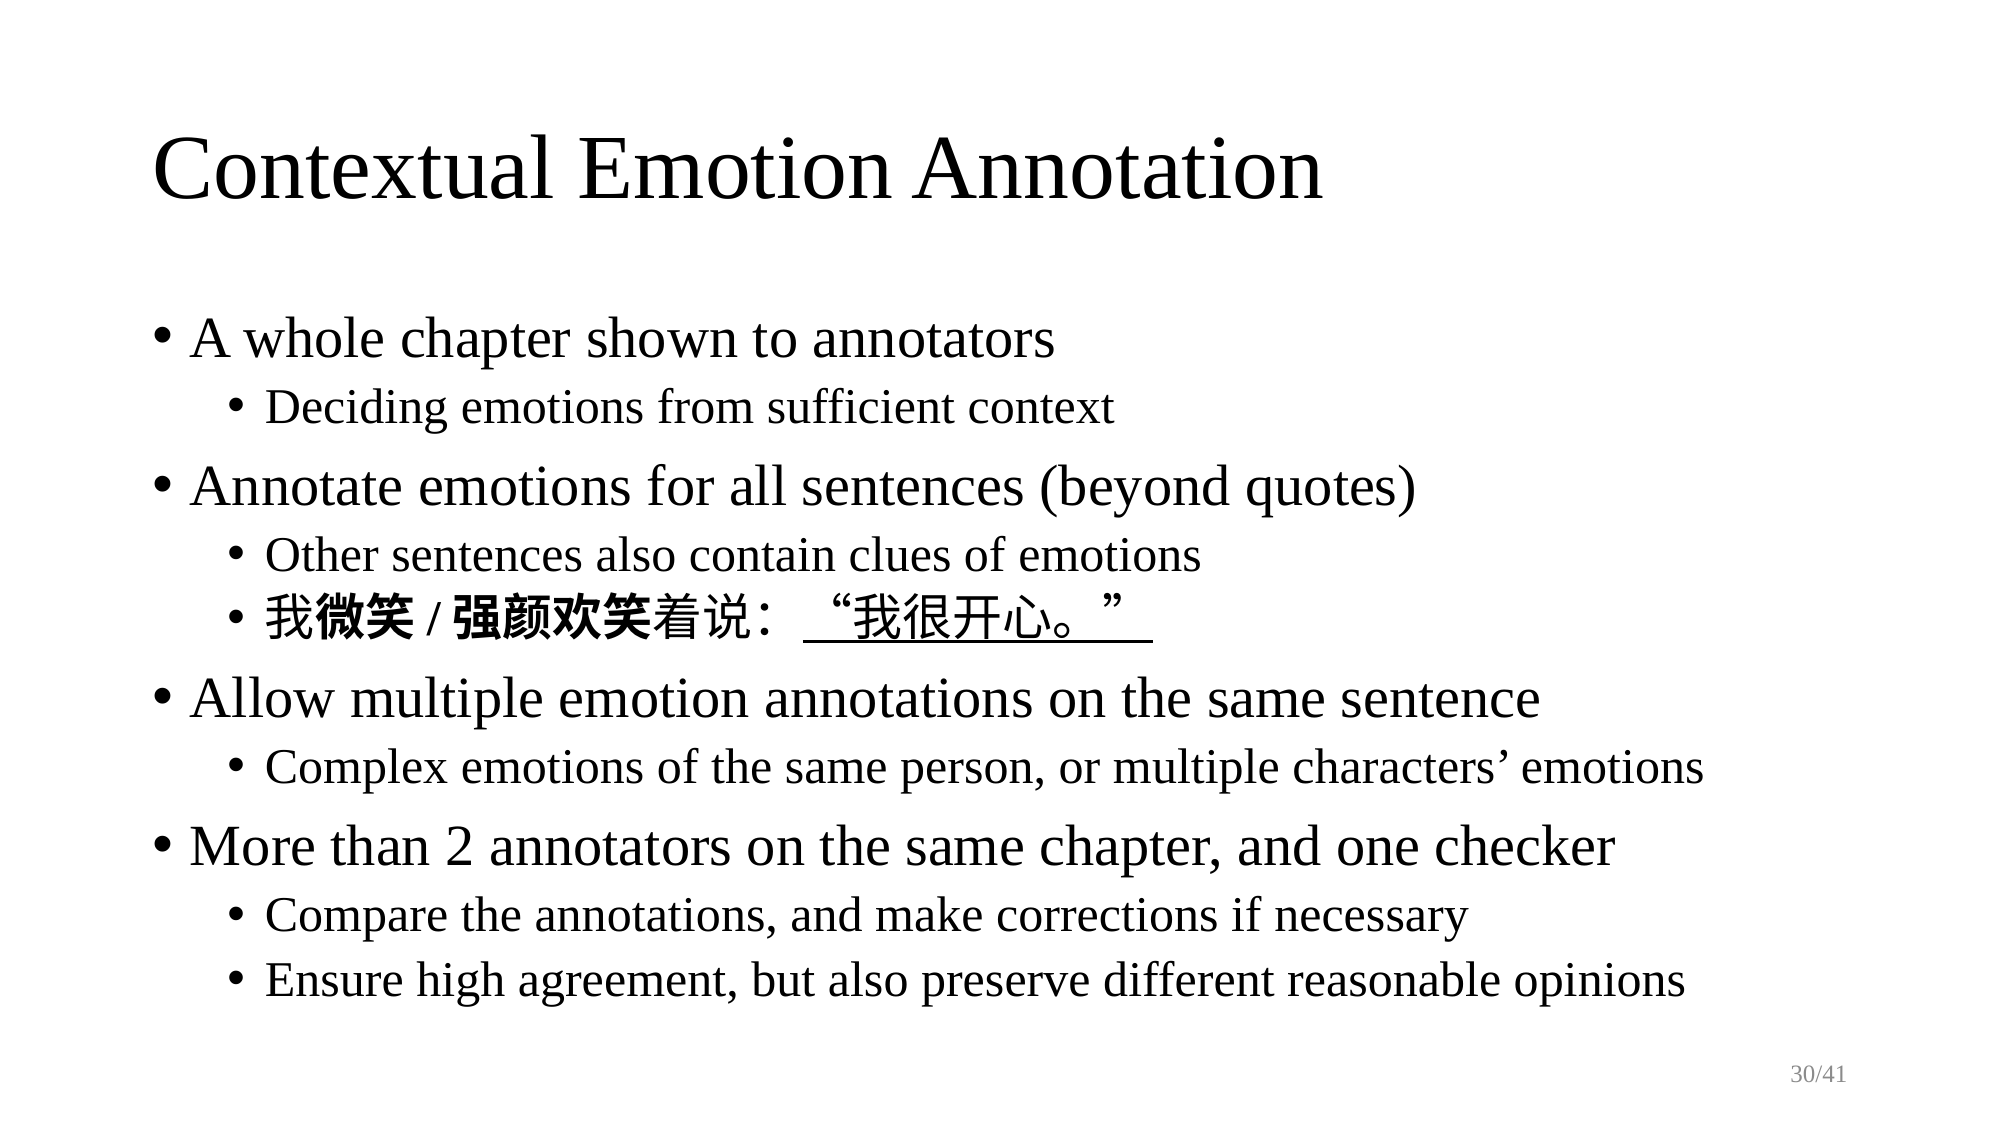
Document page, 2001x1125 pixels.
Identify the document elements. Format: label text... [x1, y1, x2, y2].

slide_number 30/41 [1412, 1042, 1863, 1103]
title Contextual Emotion Annotation [137, 59, 1863, 278]
list A whole chapter shown to annotators Deciding emotions from sufficient context Annotate emotions for all sentences (beyond quotes) Other sentences also contain clues of emotions 我微笑/强颜欢笑着说：“我很开心。” Allow multiple emotion annotations on the same sentence Complex emotions of the same person, or multiple characters’ emotions More than 2 annotators on the same chapter, and one checker Compare the annotations, and make corrections if necessary Ensure high agreement, but also preserve different reasonable opinions [137, 299, 1863, 1079]
